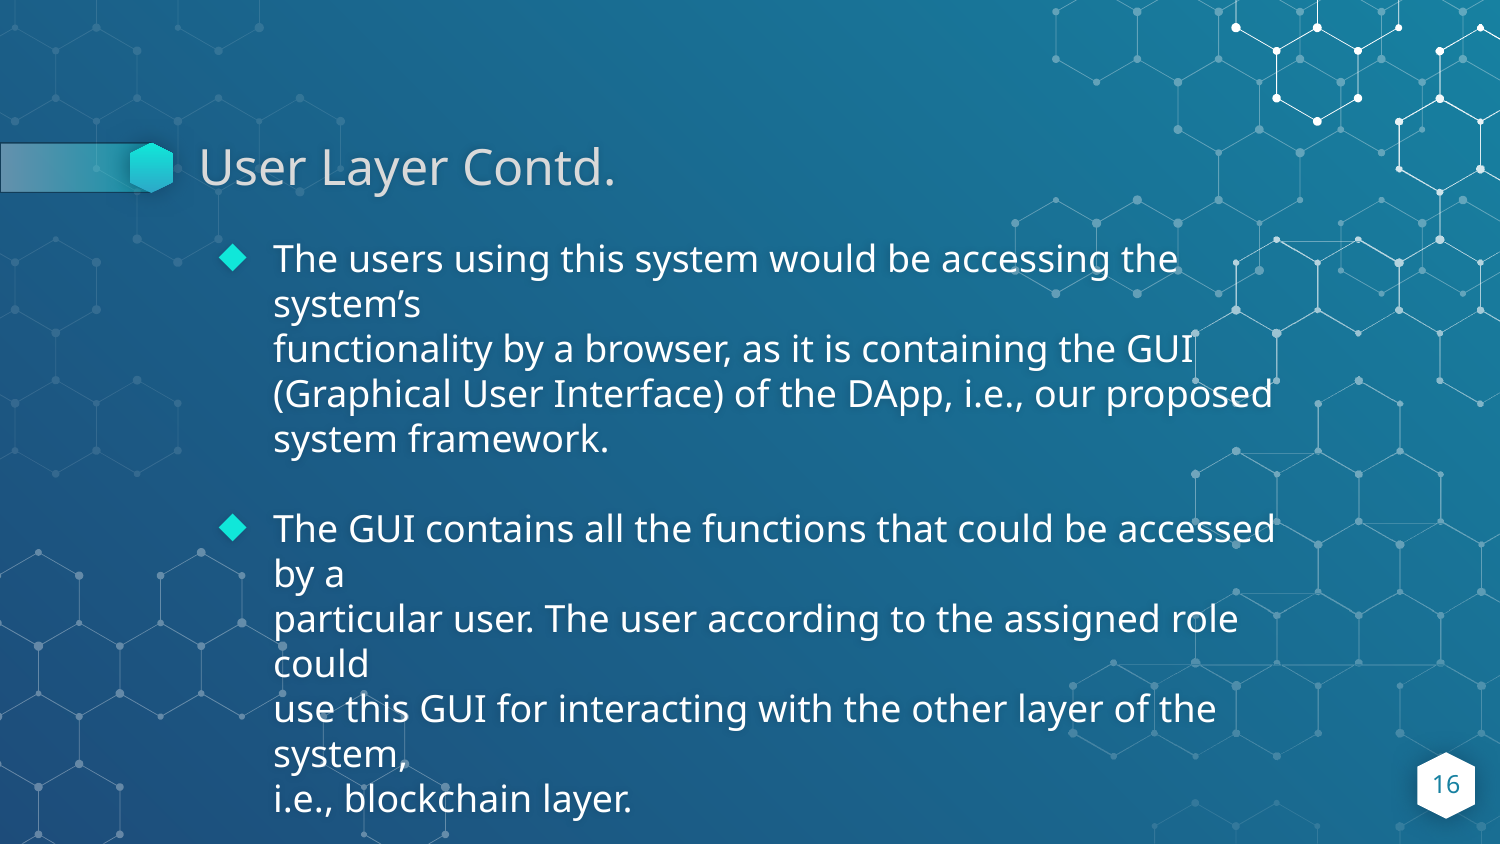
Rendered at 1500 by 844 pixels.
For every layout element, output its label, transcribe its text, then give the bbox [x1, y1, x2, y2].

title User Layer Contd. [198, 140, 1302, 198]
slide_number 16 [1417, 752, 1475, 819]
list The users using this system would be accessing the system’s functionality by a browser, as it is containing the GUI (Graphical User Interface) of the DApp, i.e., our proposed system framework. The GUI contains all the functions that could be accessed by a particular user. The user according to the assigned role could use this GUI for interacting with the other layer of the system, i.e., blockchain layer. [198, 234, 1302, 733]
